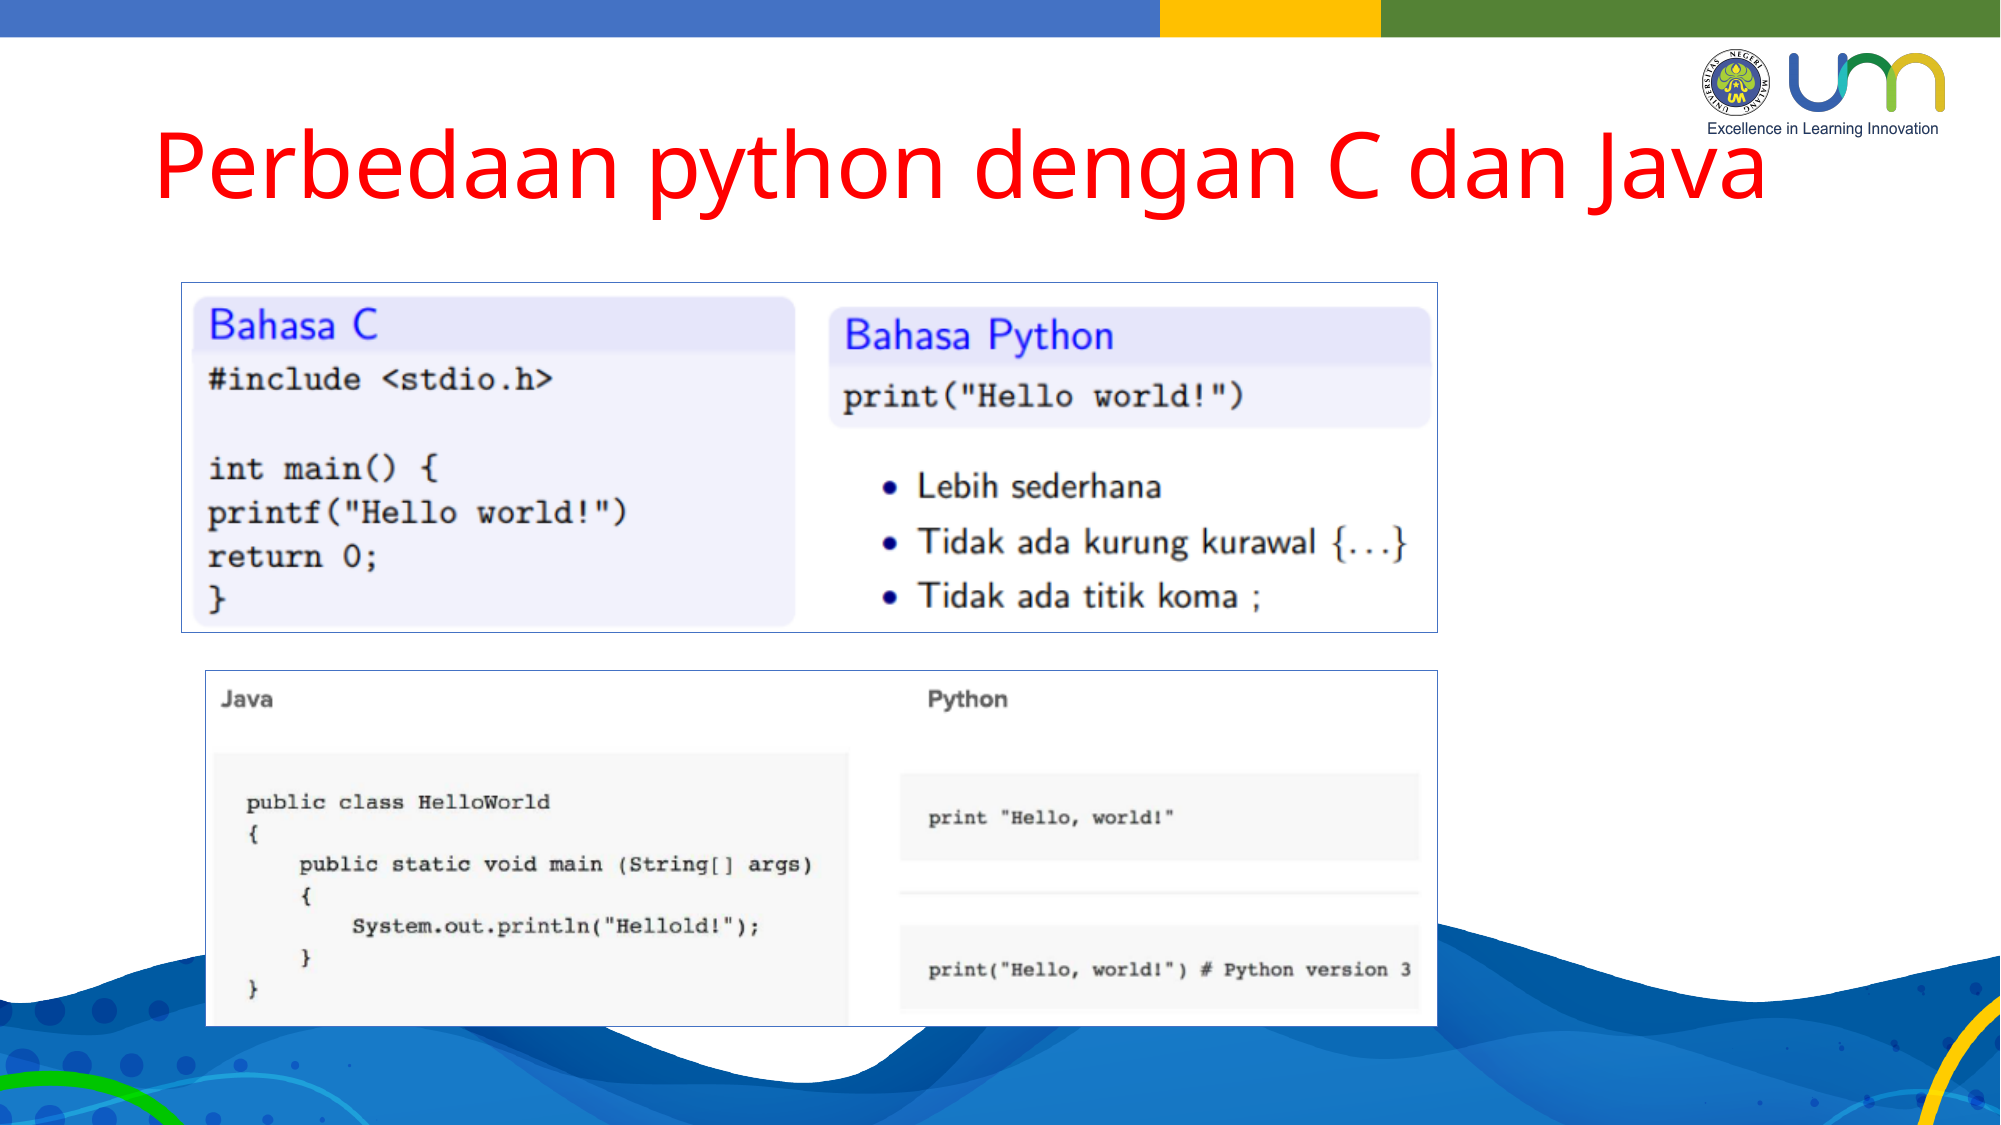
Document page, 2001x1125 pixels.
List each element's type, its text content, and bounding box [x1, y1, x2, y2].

title Perbedaan python dengan C dan Java [137, 59, 1863, 278]
picture [0, 38, 2000, 1125]
